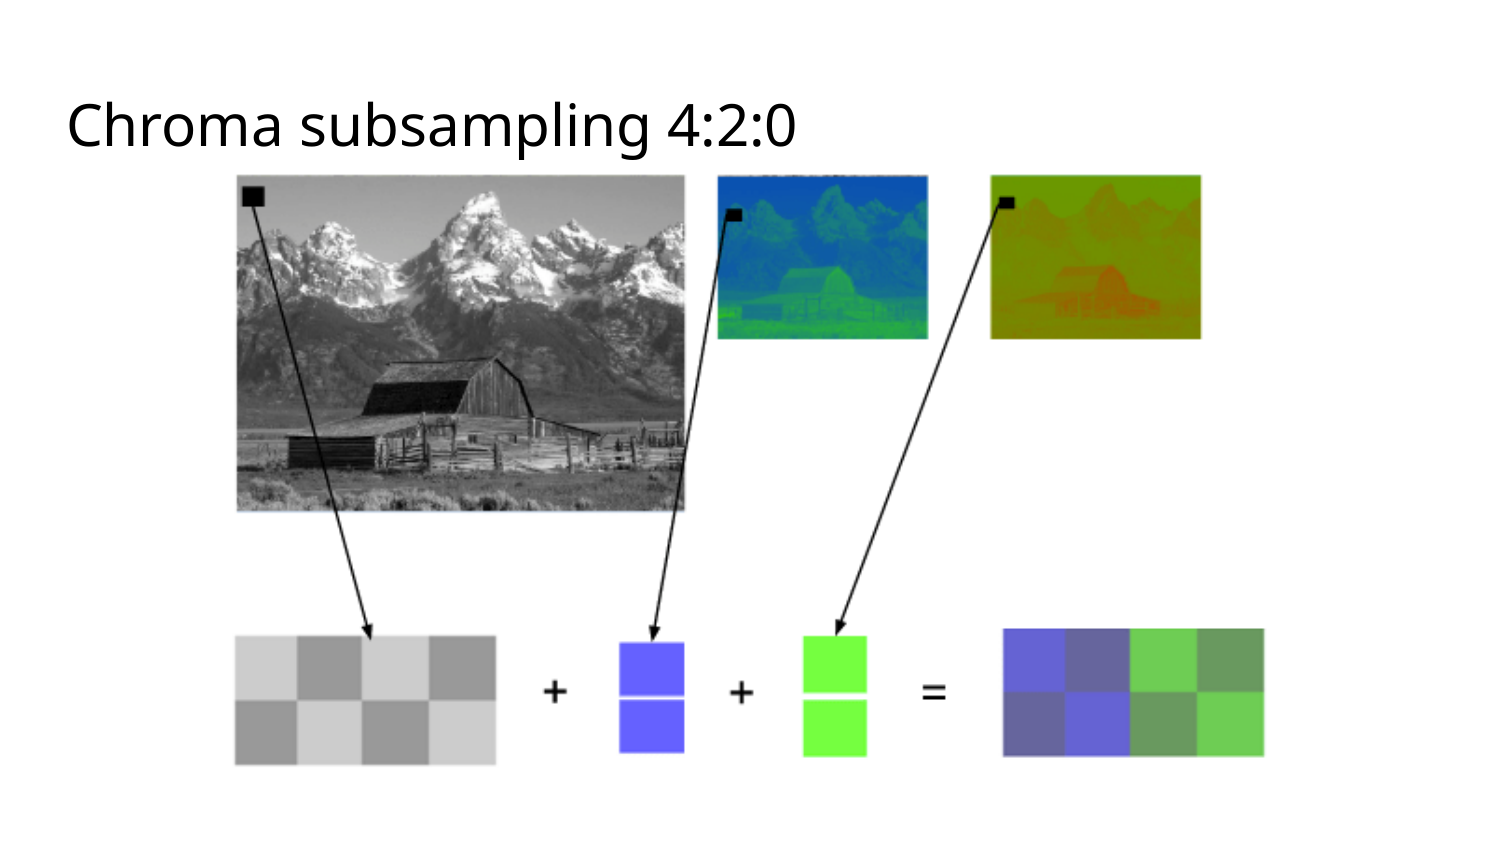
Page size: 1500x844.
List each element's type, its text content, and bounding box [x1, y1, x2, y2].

title Chroma subsampling 4:2:0 [51, 72, 1449, 167]
picture [228, 166, 1272, 769]
